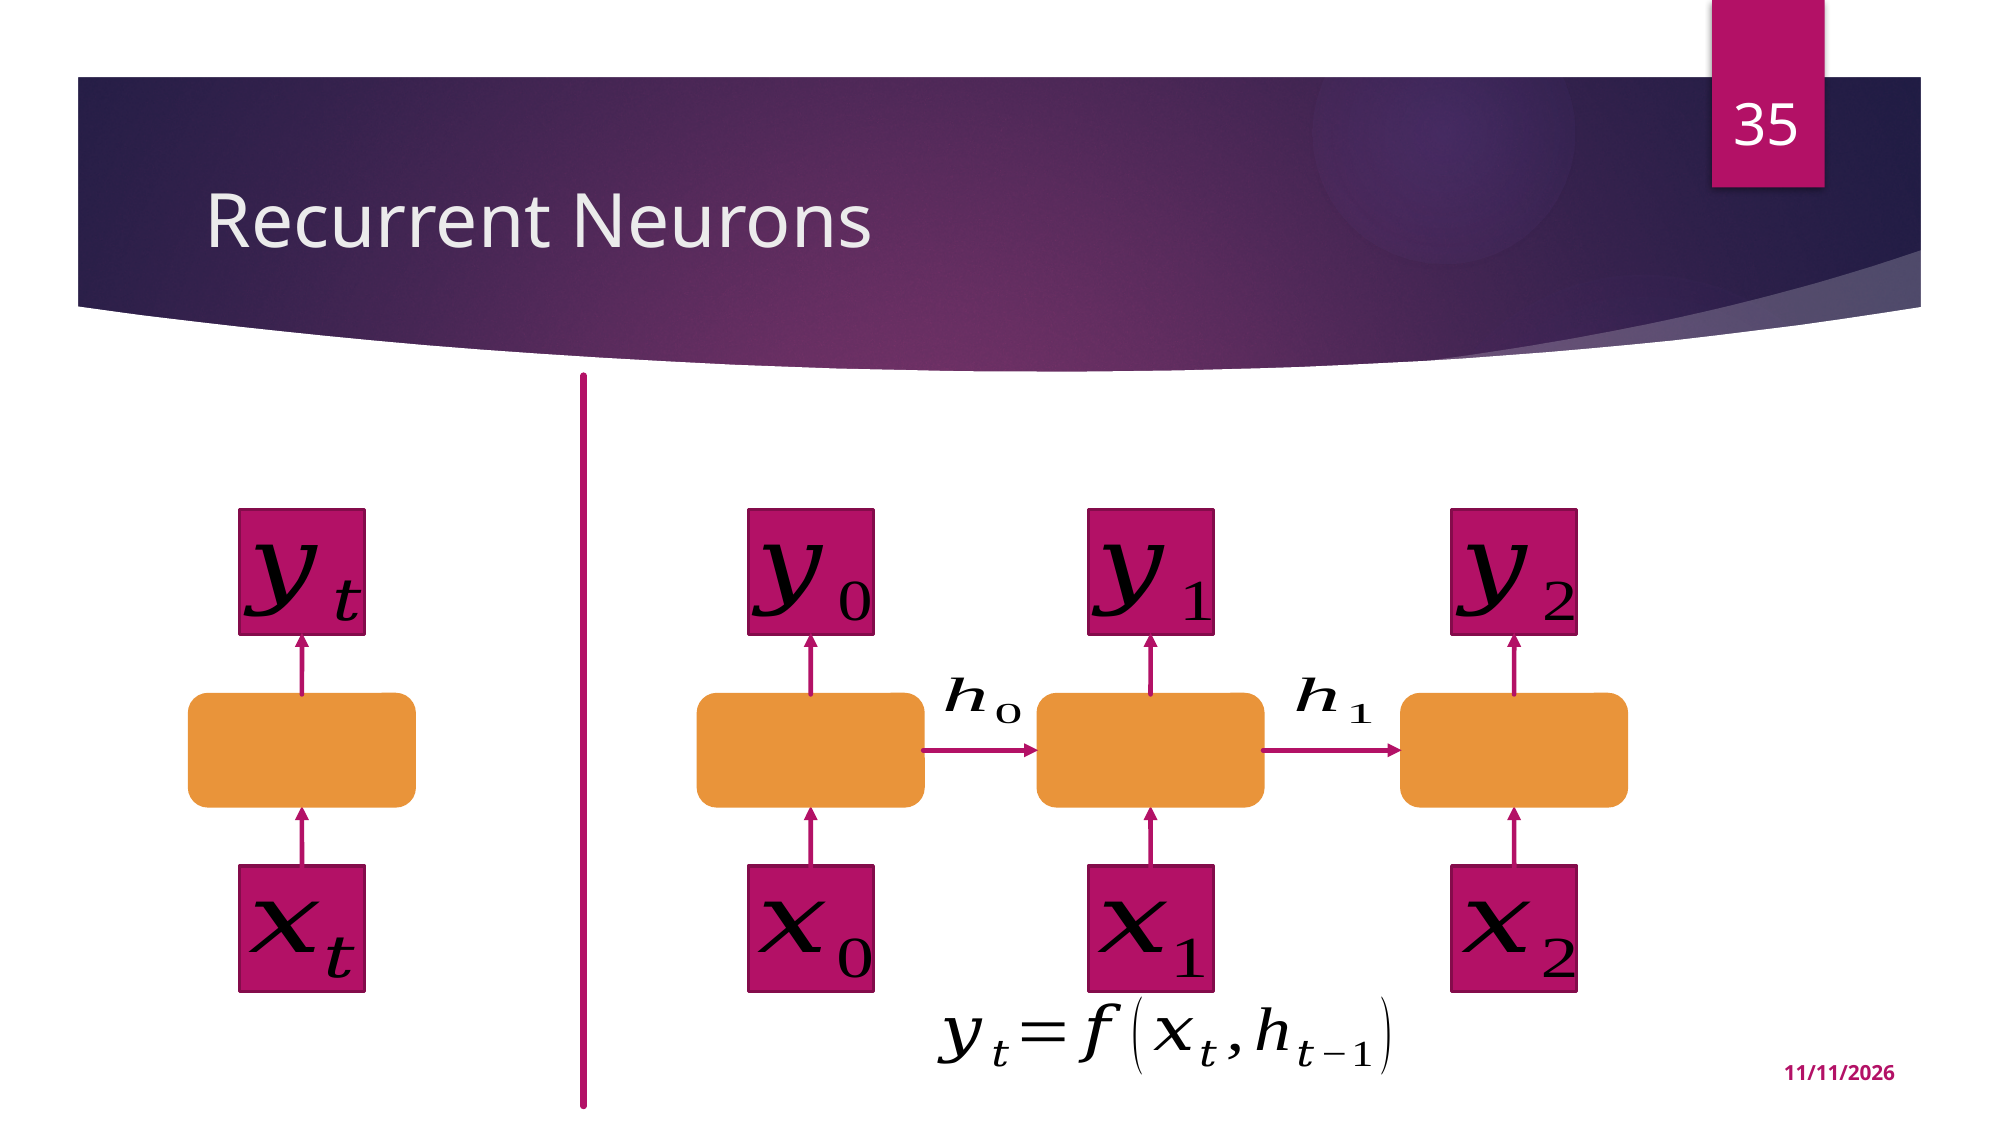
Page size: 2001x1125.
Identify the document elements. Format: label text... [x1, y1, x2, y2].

text_box [696, 692, 925, 808]
title Recurrent Neurons [189, 159, 1627, 276]
text_box [187, 692, 416, 808]
slide_number 35 [1698, 48, 1836, 175]
text_box [1036, 692, 1265, 808]
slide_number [1747, 1048, 1911, 1099]
text_box [1400, 692, 1629, 808]
